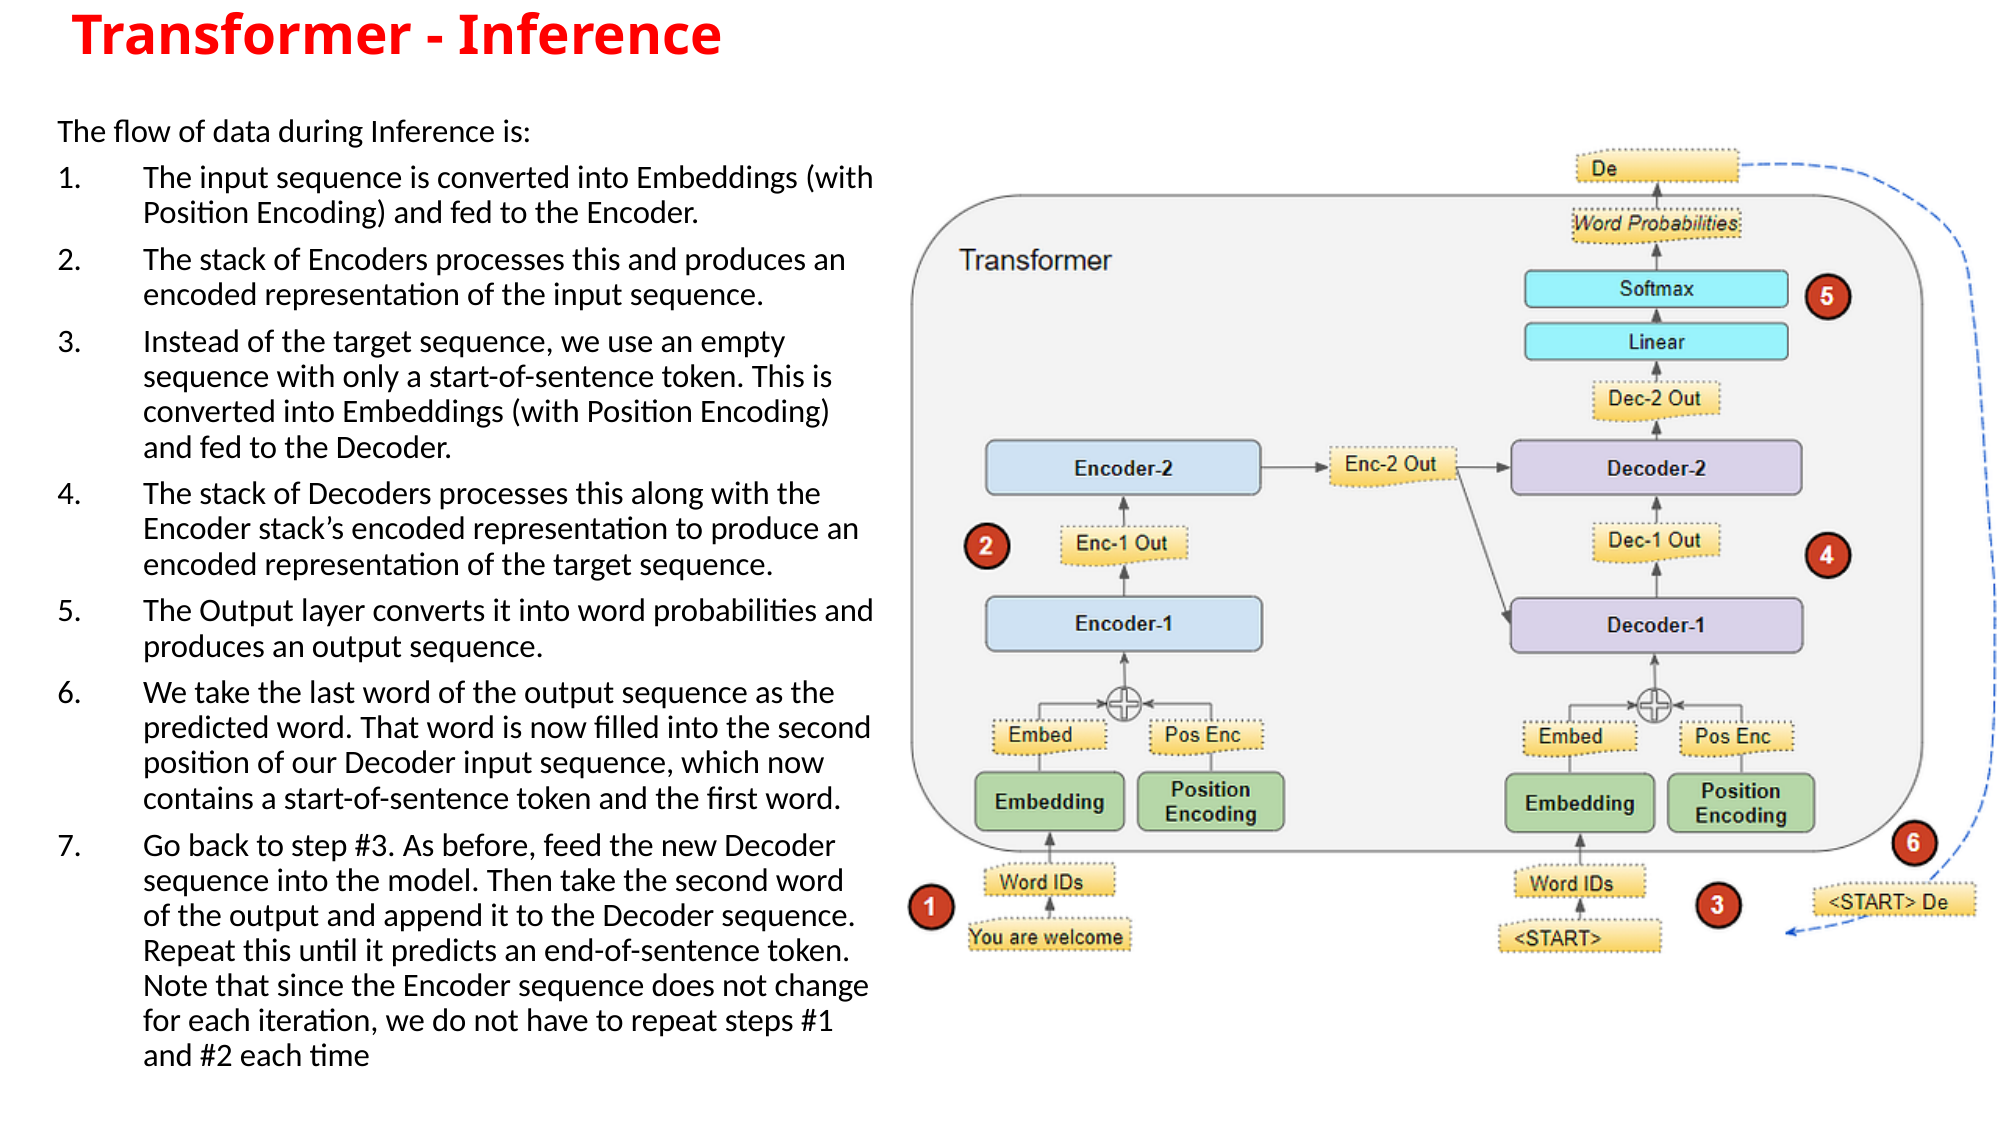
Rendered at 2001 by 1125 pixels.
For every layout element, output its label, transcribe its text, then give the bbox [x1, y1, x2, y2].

list The flow of data during Inference is: The input sequence is converted into Embeddings (with Position Encoding) and fed to the Encoder. The stack of Encoders processes this and produces an encoded representation of the input sequence. Instead of the target sequence, we use an empty sequence with only a start-of-sentence token. This is converted into Embeddings (with Position Encoding) and fed to the Decoder. The stack of Decoders processes this along with the Encoder stack’s encoded representation to produce an encoded representation of the target sequence. The Output layer converts it into word probabilities and produces an output sequence. We take the last word of the output sequence as the predicted word. That word is now filled into the second position of our Decoder input sequence, which now contains a start-of-sentence token and the first word. Go back to step #3. As before, feed the new Decoder sequence into the model. Then take the second word of the output and append it to the Decoder sequence. Repeat this until it predicts an end-of-sentence token. Note that since the Encoder sequence does not change for each iteration, we do not have to repeat steps #1 and #2 each time [42, 106, 893, 1125]
picture [906, 141, 2000, 955]
title Transformer - Inference [56, 0, 1782, 75]
